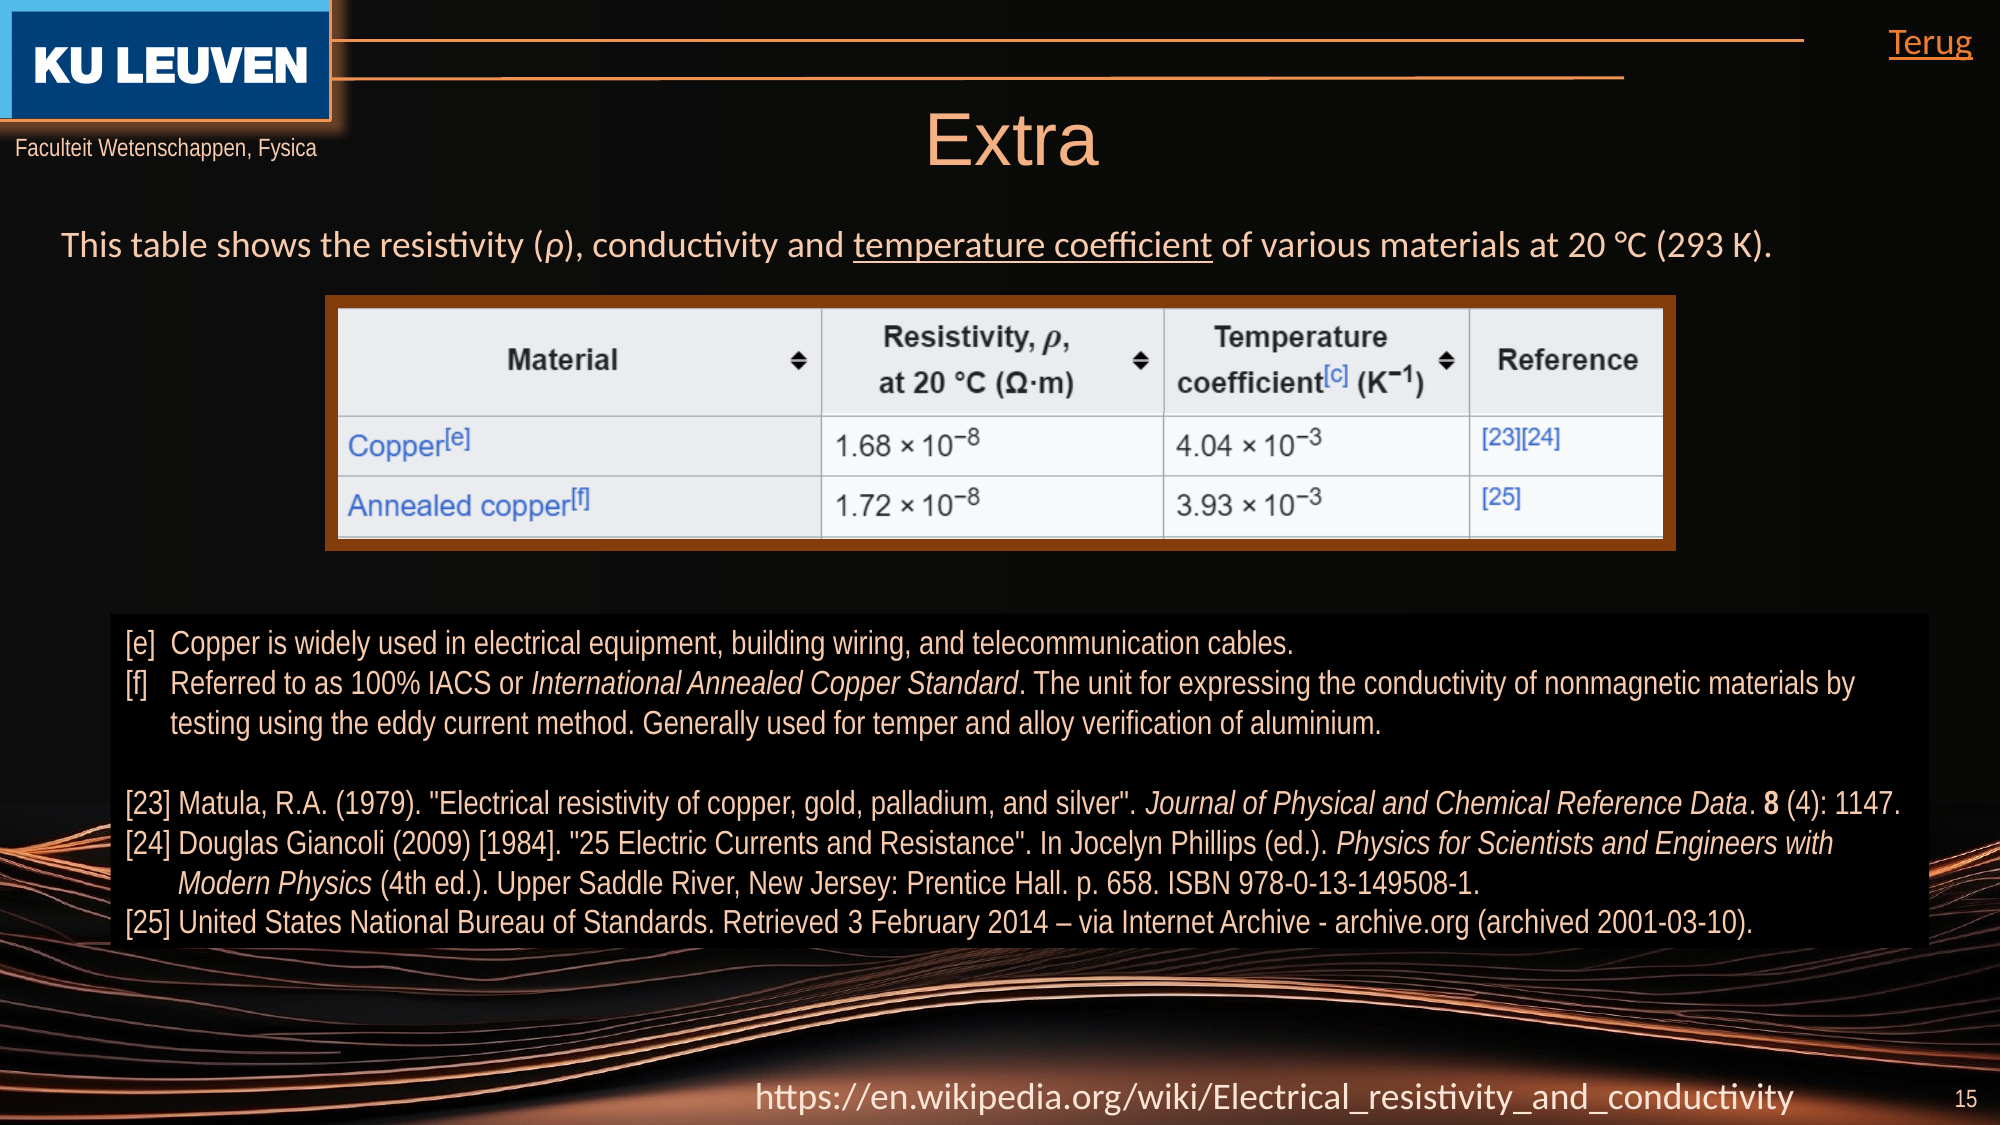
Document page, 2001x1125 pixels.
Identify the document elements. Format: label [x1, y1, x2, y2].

text_box [0, 0, 2000, 1125]
text_box [329, 301, 1670, 546]
text_box [0, 0, 1805, 119]
